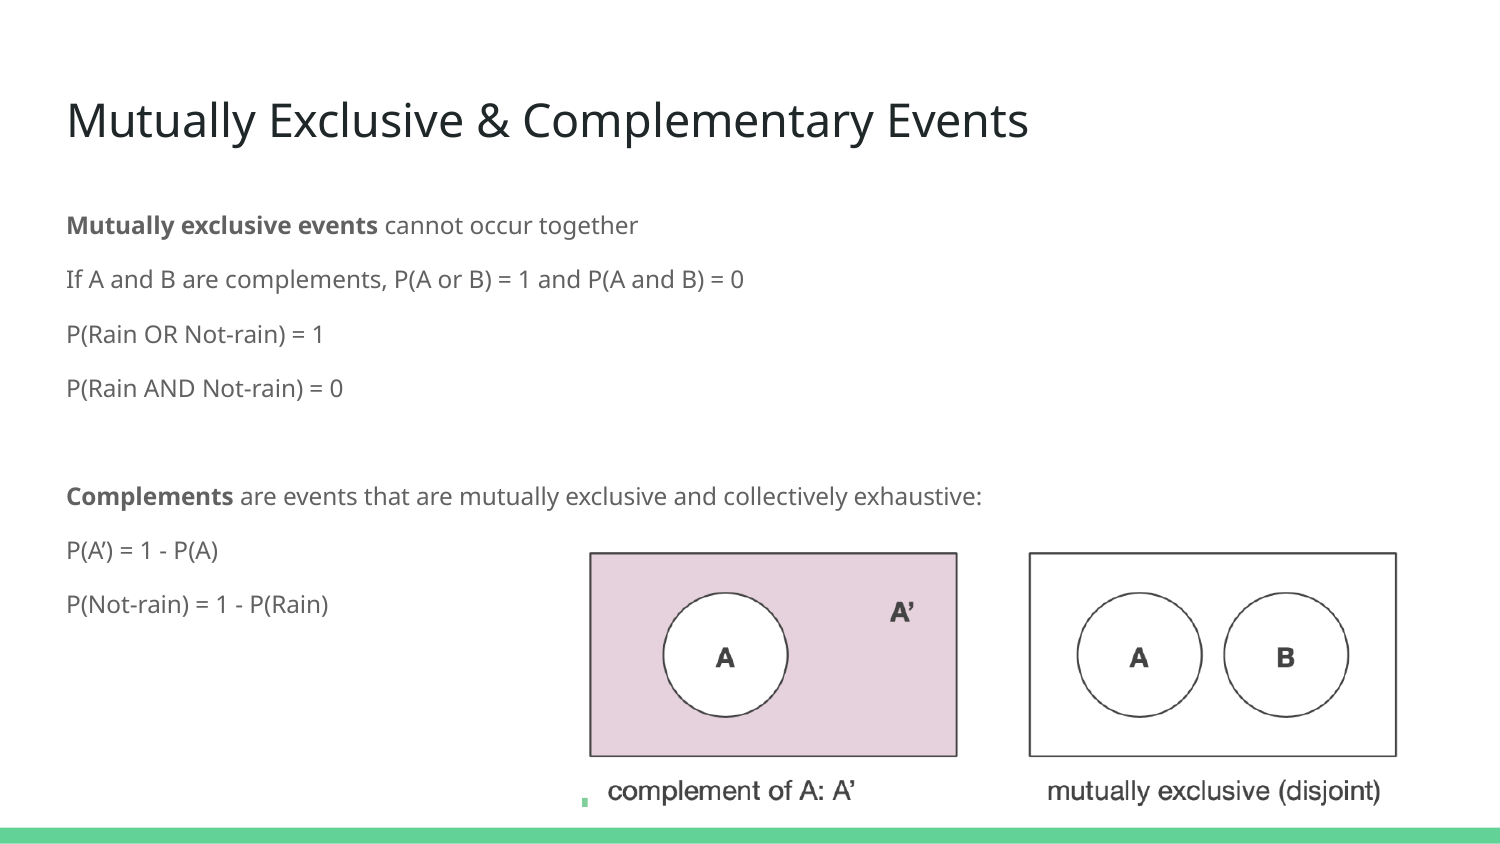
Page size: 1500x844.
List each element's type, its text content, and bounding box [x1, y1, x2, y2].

title Mutually Exclusive & Complementary Events [51, 72, 1449, 167]
list Mutually exclusive events cannot occur together If A and B are complements, P(A or B) = 1 and P(A and B) = 0 P(Rain OR Not-rain) = 1 P(Rain AND Not-rain) = 0 Complements are events that are mutually exclusive and collectively exhaustive: P(A’) = 1 - P(A) P(Not-rain) = 1 - P(Rain) [51, 189, 1449, 643]
picture [581, 546, 1400, 808]
